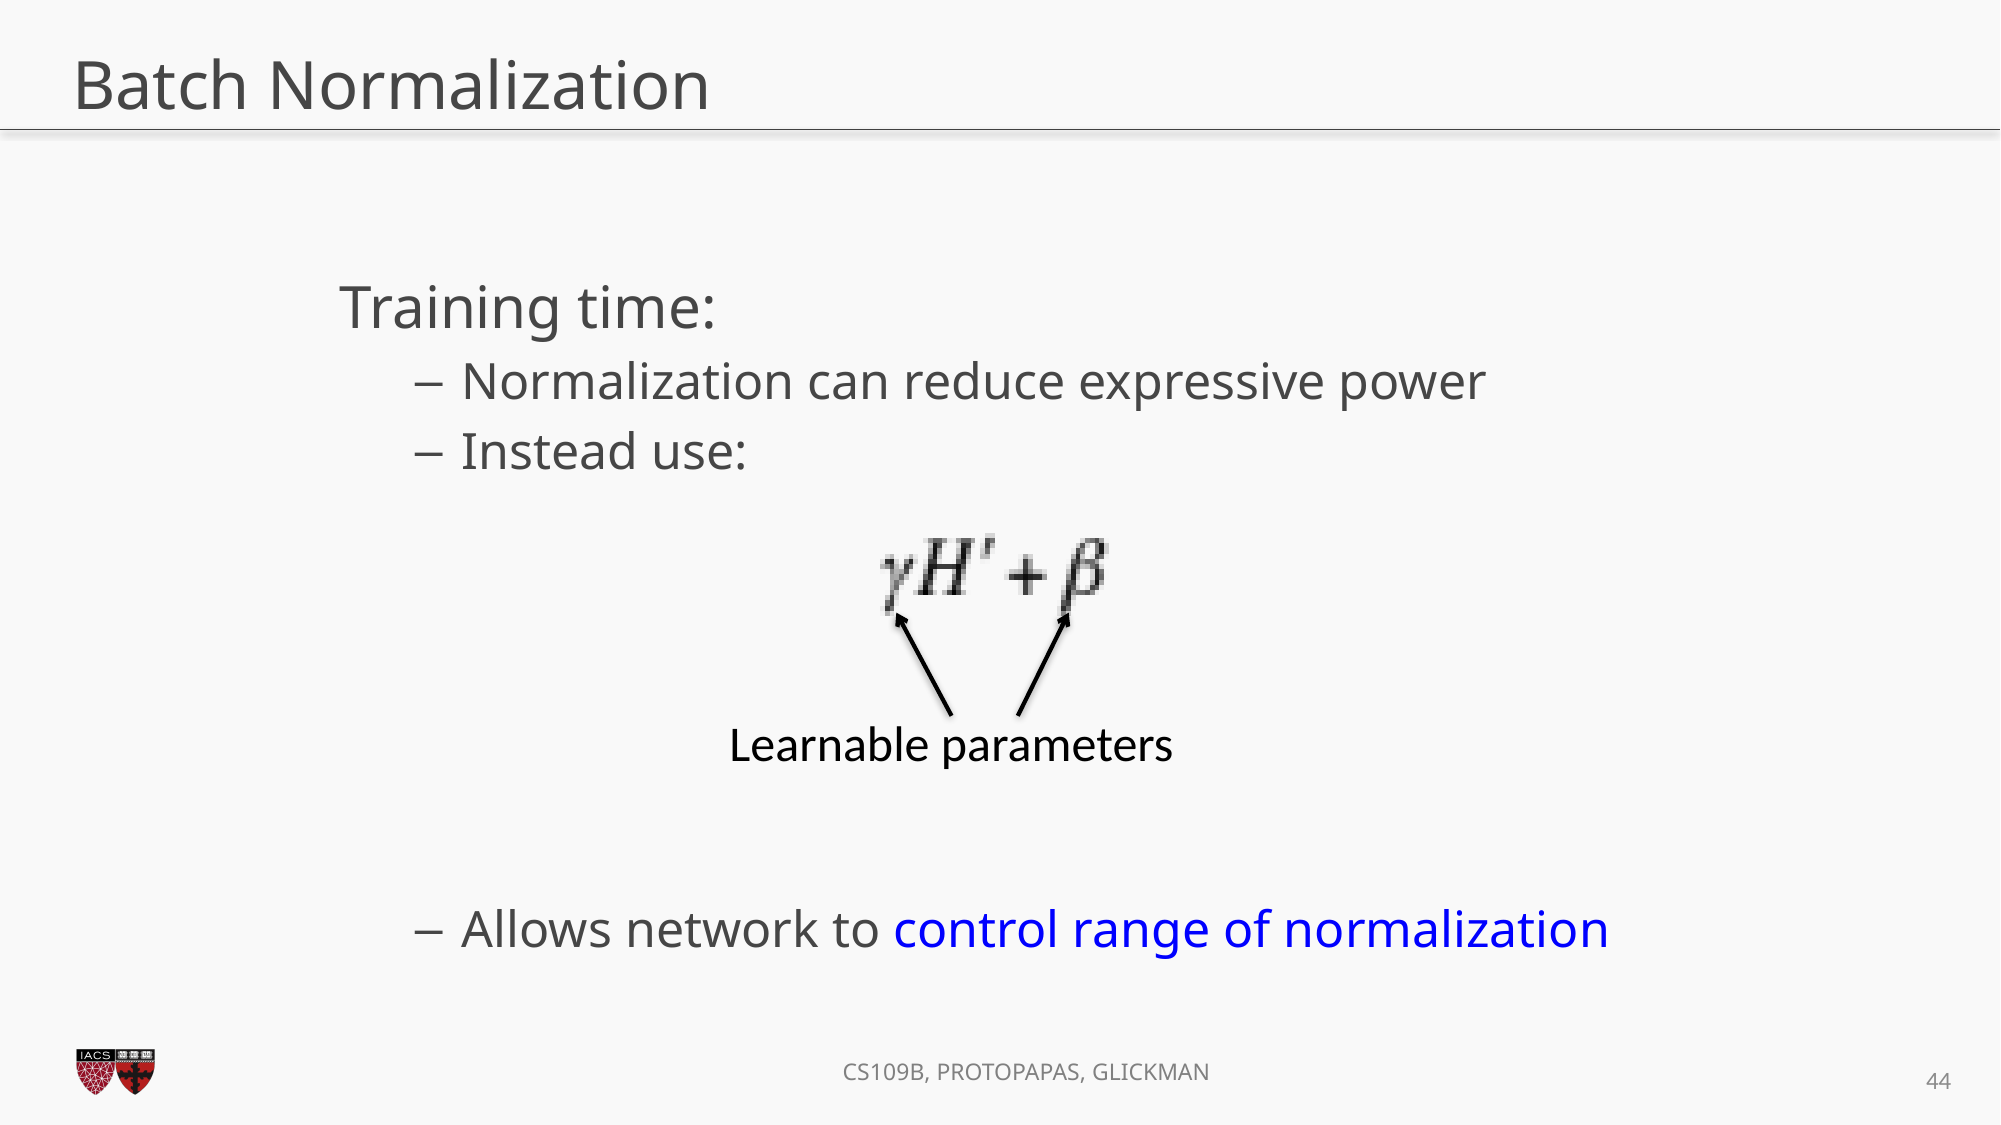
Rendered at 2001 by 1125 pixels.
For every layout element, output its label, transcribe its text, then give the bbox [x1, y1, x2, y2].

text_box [1017, 630, 1069, 717]
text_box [896, 630, 952, 717]
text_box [871, 523, 1110, 622]
title Batch Normalization [57, 35, 1943, 162]
slide_number 44 [1500, 1050, 1967, 1110]
picture [75, 1049, 155, 1095]
text_box Learnable parameters [684, 704, 1219, 780]
list Training time: Normalization can reduce expressive power Instead use: Allows network to control range of normalization [324, 262, 1675, 1033]
